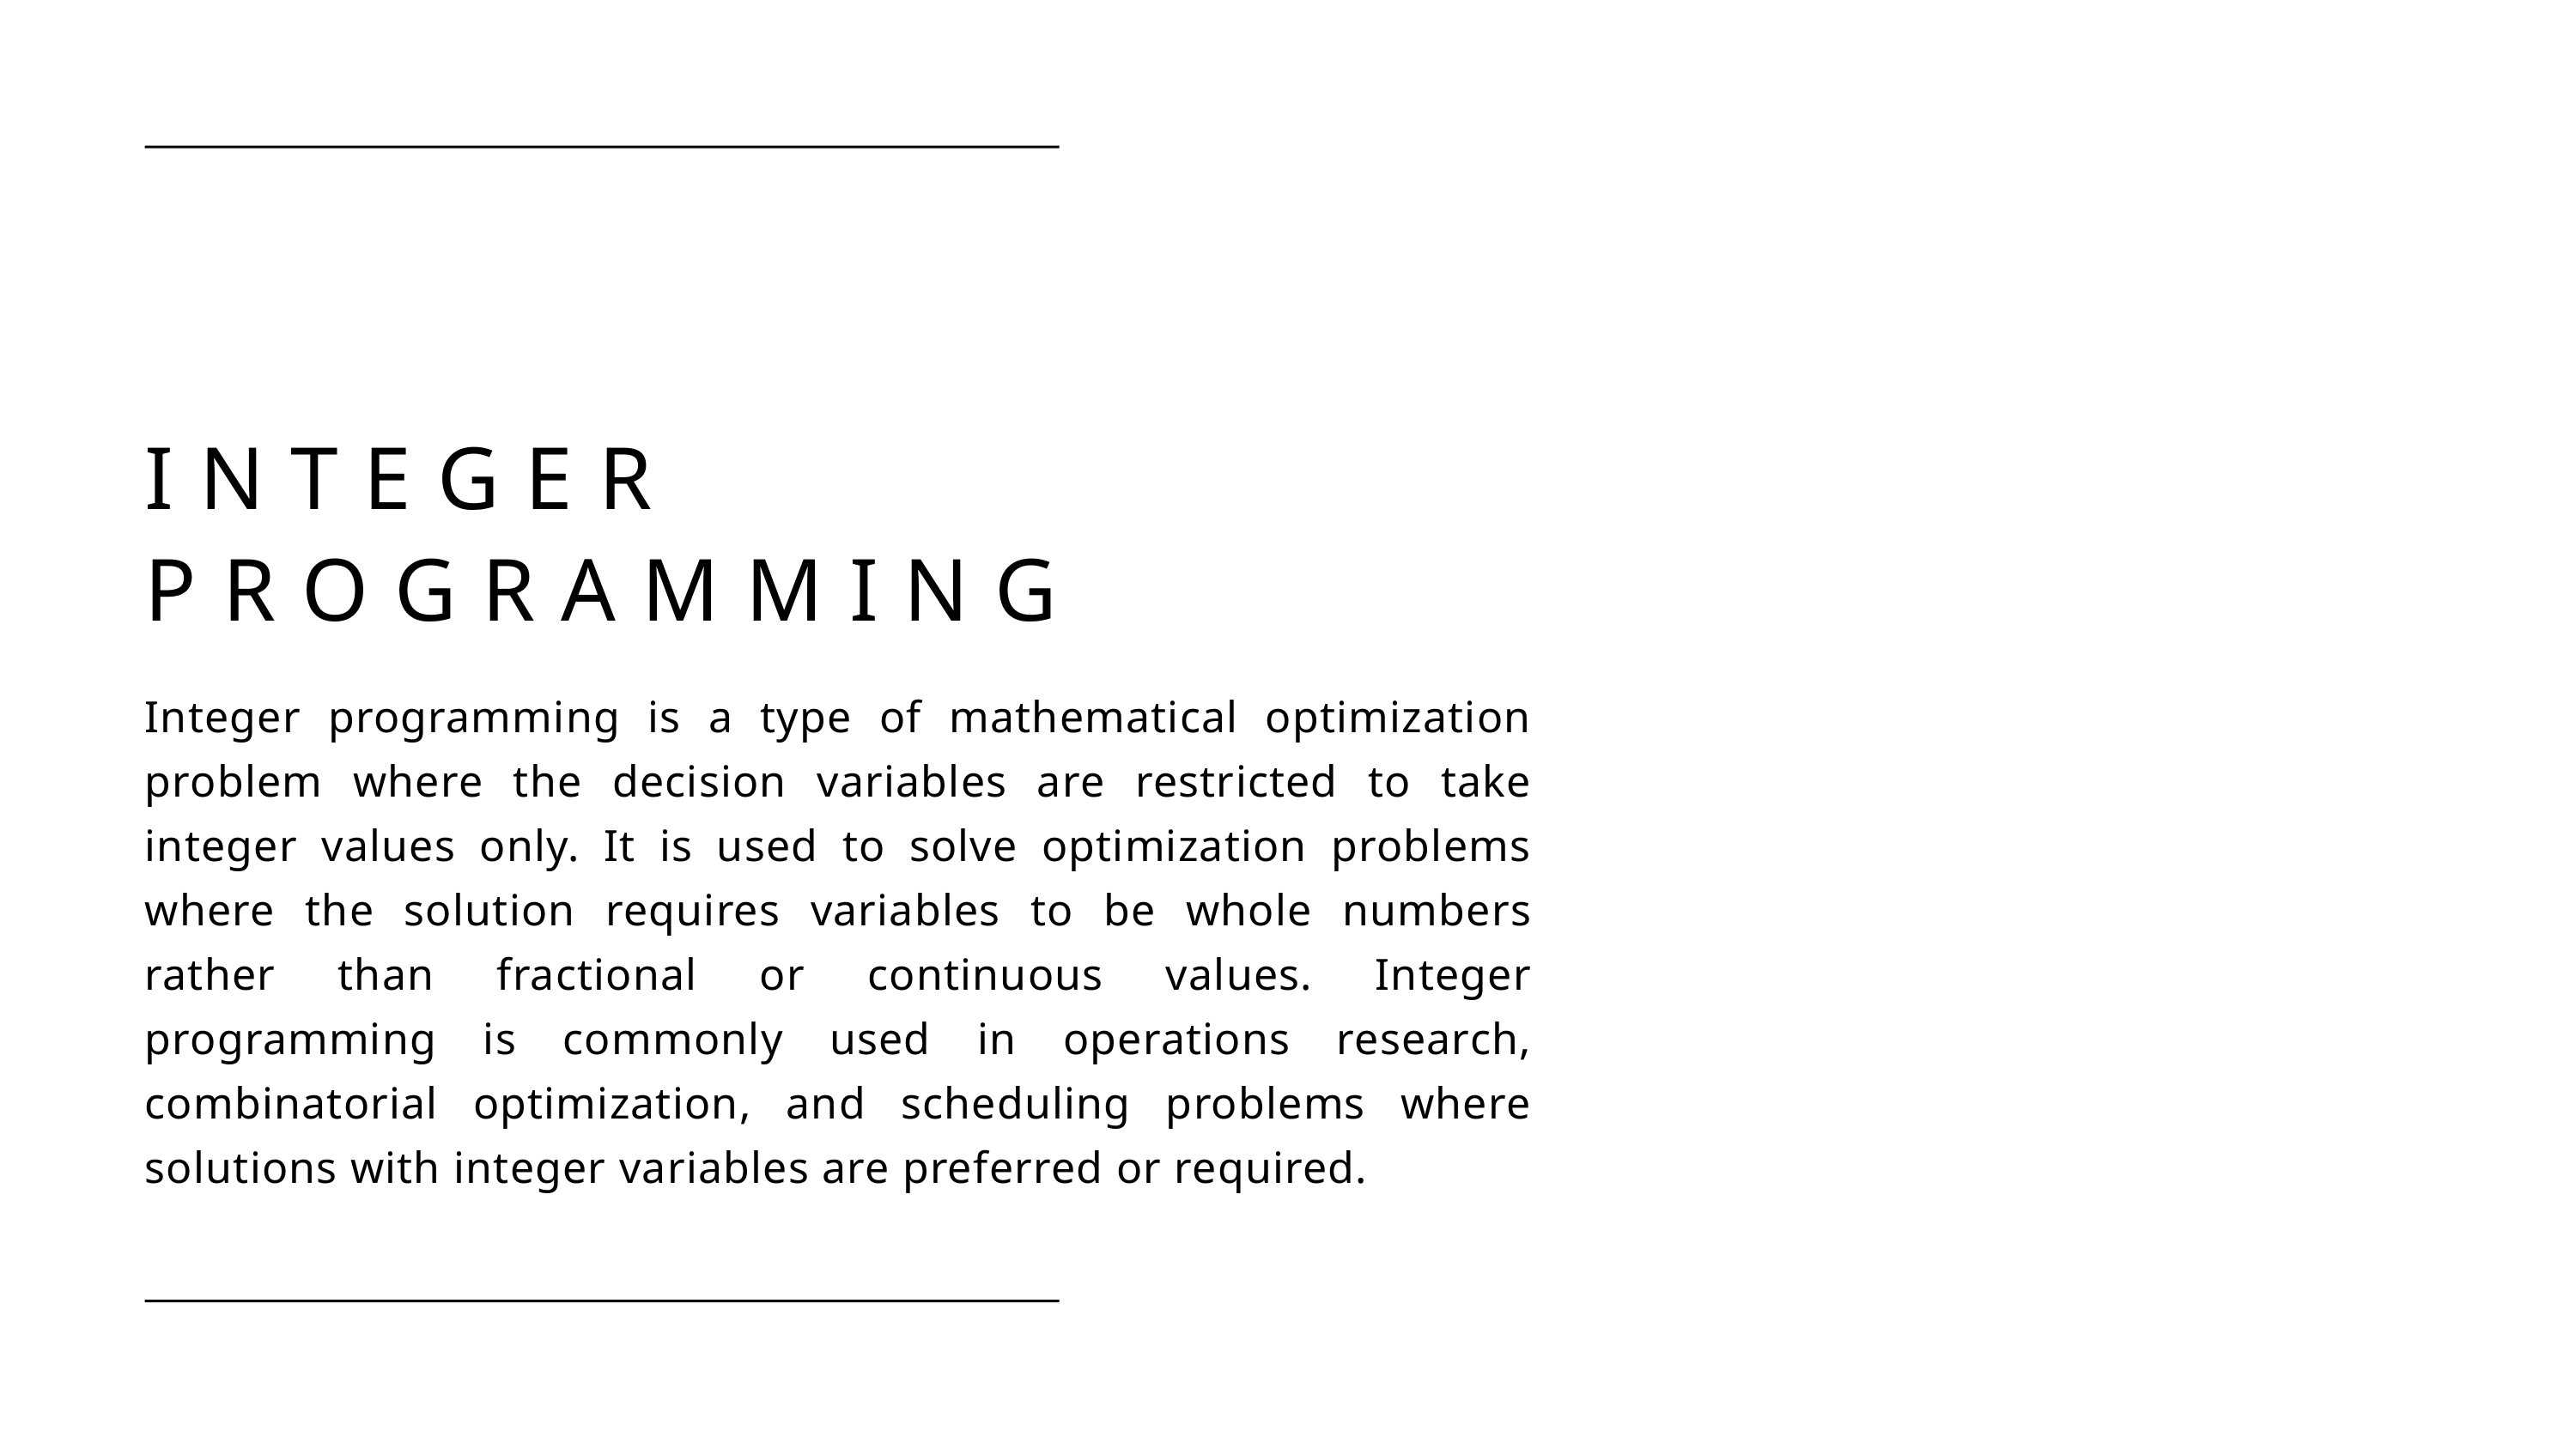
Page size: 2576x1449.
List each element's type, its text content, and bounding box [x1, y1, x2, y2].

text_box Integer programming is a type of mathematical optimization problem where the decision variables are restricted to take integer values only. It is used to solve optimization problems where the solution requires variables to be whole numbers rather than fractional or continuous values. Integer programming is commonly used in operations research, combinatorial optimization, and scheduling problems where solutions with integer variables are preferred or required. [144, 677, 1534, 1193]
text_box INTEGER PROGRAMMING [144, 415, 1534, 639]
